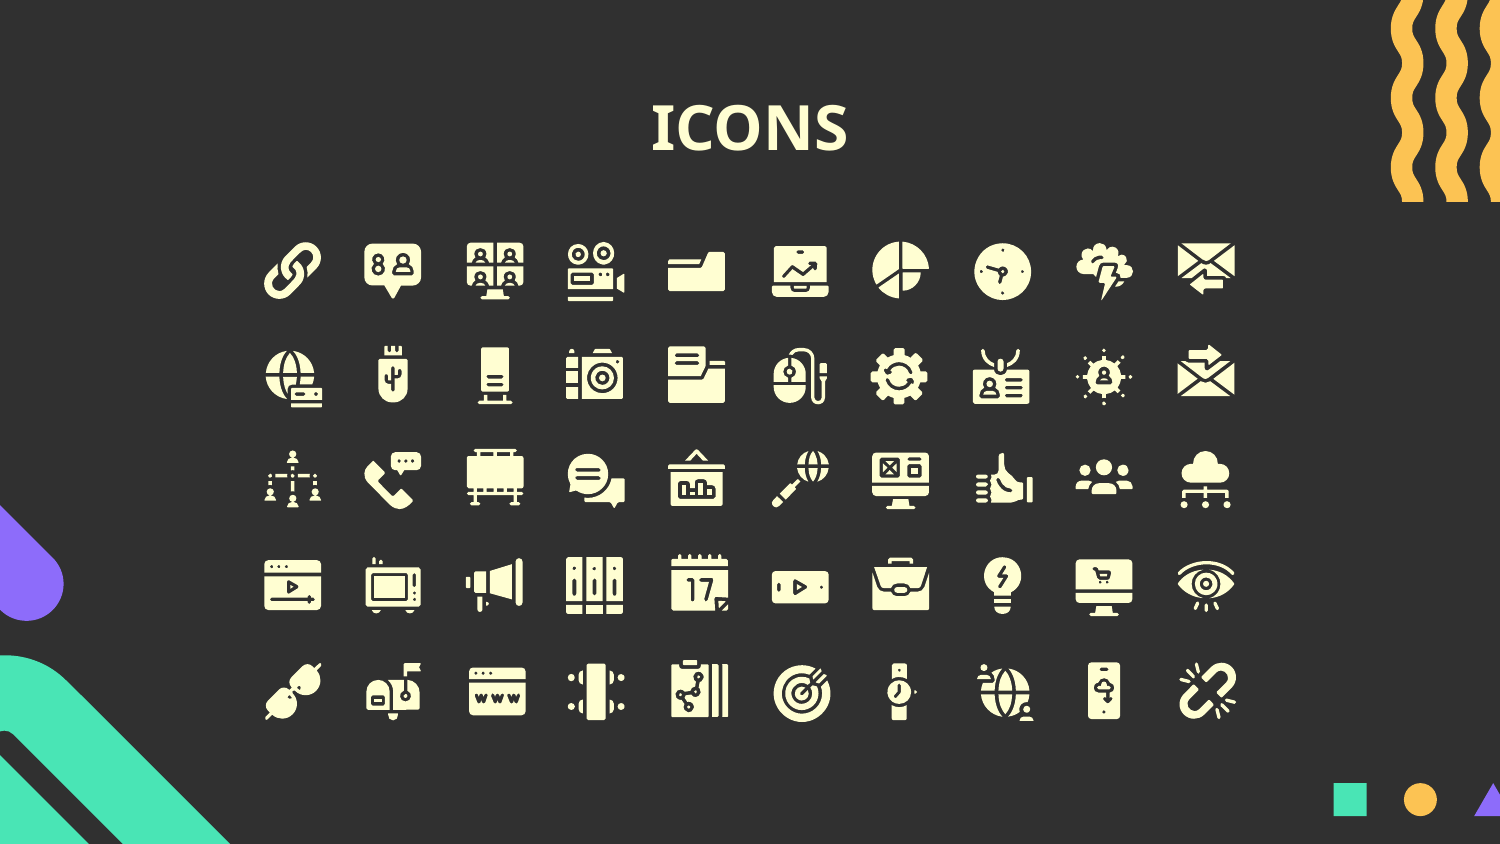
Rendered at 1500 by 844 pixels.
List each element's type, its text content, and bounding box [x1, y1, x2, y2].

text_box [670, 553, 729, 611]
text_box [976, 556, 1029, 615]
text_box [671, 659, 729, 718]
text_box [563, 453, 625, 509]
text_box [265, 350, 323, 408]
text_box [1076, 242, 1136, 301]
text_box [265, 663, 322, 720]
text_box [1177, 344, 1235, 397]
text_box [1177, 662, 1238, 720]
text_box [566, 663, 626, 721]
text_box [365, 556, 421, 614]
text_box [1177, 560, 1236, 613]
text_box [1075, 348, 1133, 406]
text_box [771, 245, 829, 298]
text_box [364, 243, 422, 299]
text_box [976, 663, 1034, 721]
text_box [378, 345, 408, 403]
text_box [883, 663, 918, 721]
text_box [773, 347, 828, 405]
text_box [466, 448, 524, 506]
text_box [262, 241, 323, 300]
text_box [1180, 450, 1231, 509]
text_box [972, 348, 1030, 405]
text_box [1087, 662, 1121, 720]
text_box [565, 346, 624, 400]
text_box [564, 241, 625, 302]
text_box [476, 347, 514, 405]
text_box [468, 667, 526, 716]
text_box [770, 664, 838, 723]
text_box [1177, 243, 1235, 295]
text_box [361, 451, 422, 510]
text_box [975, 452, 1033, 503]
title ICONS [118, 72, 1382, 167]
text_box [465, 557, 523, 613]
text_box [565, 556, 624, 615]
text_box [964, 242, 1032, 301]
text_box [871, 452, 930, 510]
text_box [771, 570, 829, 604]
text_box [667, 346, 726, 404]
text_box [866, 241, 930, 299]
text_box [1075, 559, 1133, 617]
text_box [769, 450, 830, 508]
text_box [1075, 459, 1133, 495]
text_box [466, 242, 524, 300]
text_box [366, 662, 422, 721]
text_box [264, 559, 322, 611]
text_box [667, 251, 726, 292]
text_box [667, 449, 726, 507]
text_box [870, 348, 928, 405]
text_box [264, 450, 322, 508]
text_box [872, 557, 930, 611]
